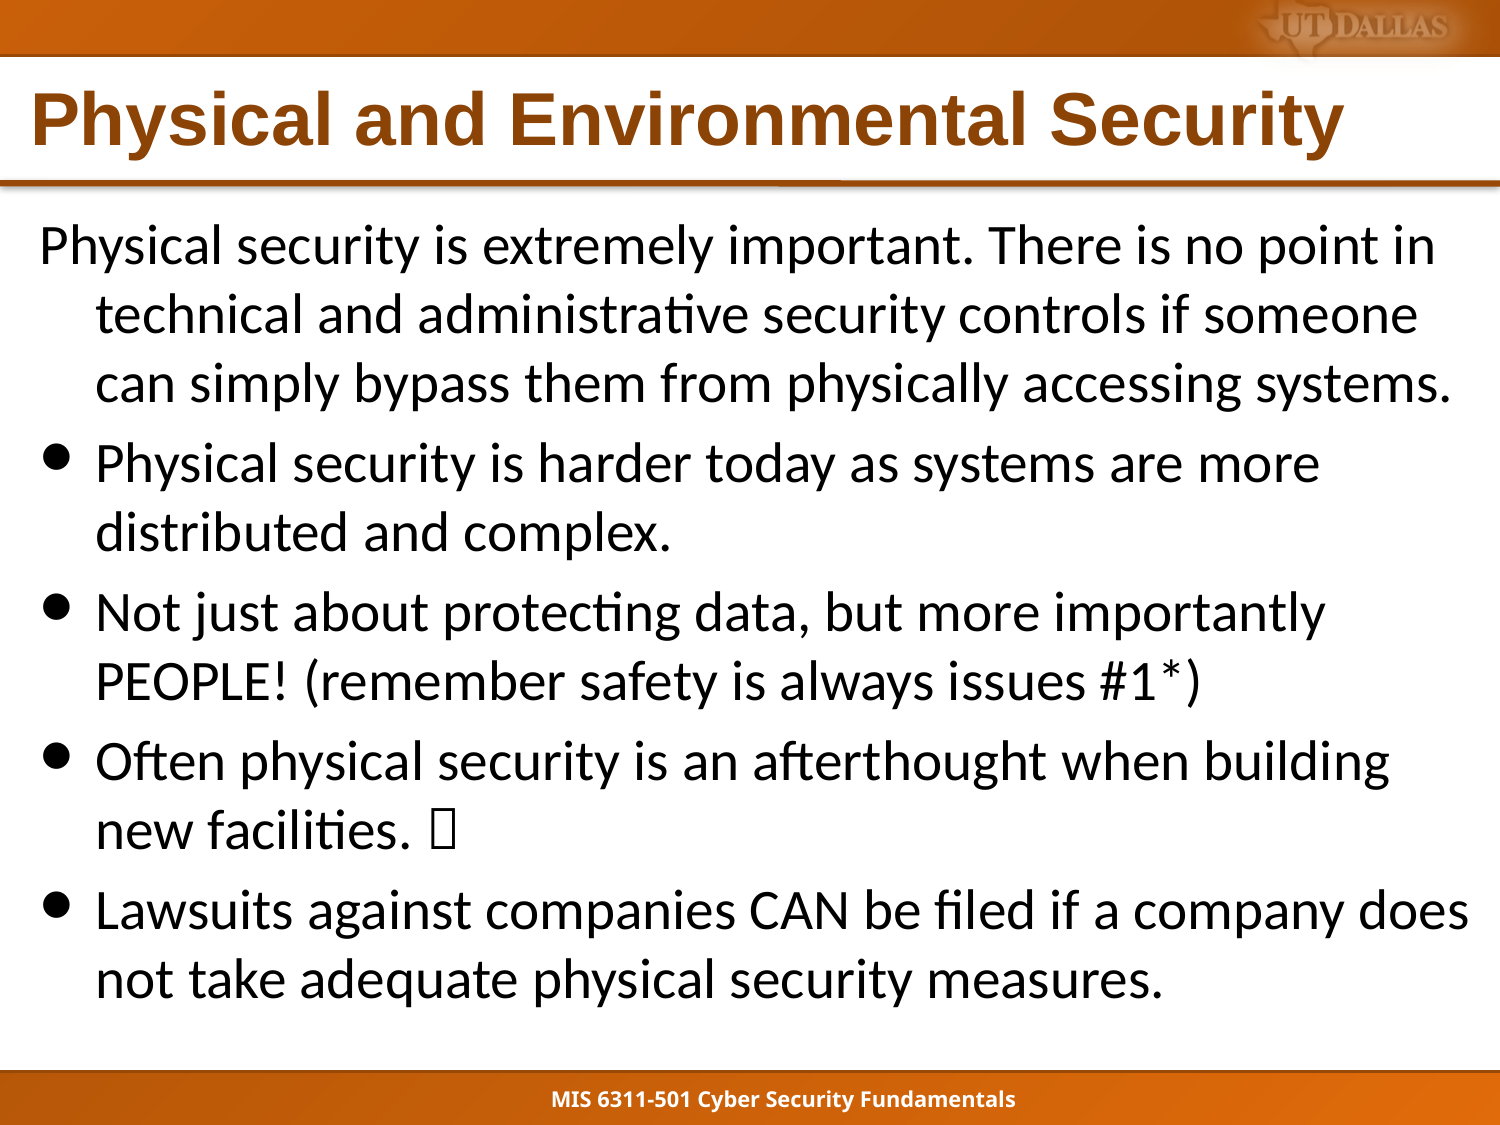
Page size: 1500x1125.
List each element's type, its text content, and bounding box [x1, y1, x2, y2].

title Physical and Environmental Security [0, 64, 1500, 178]
picture [1218, 0, 1500, 64]
list Physical security is extremely important. There is no point in technical and administrative security controls if someone can simply bypass them from physically accessing systems. Physical security is harder today as systems are more distributed and complex. Not just about protecting data, but more importantly PEOPLE! (remember safety is always issues #1*) Often physical security is an afterthought when building new facilities.  Lawsuits against companies CAN be filed if a company does not take adequate physical security measures. [24, 199, 1500, 1077]
